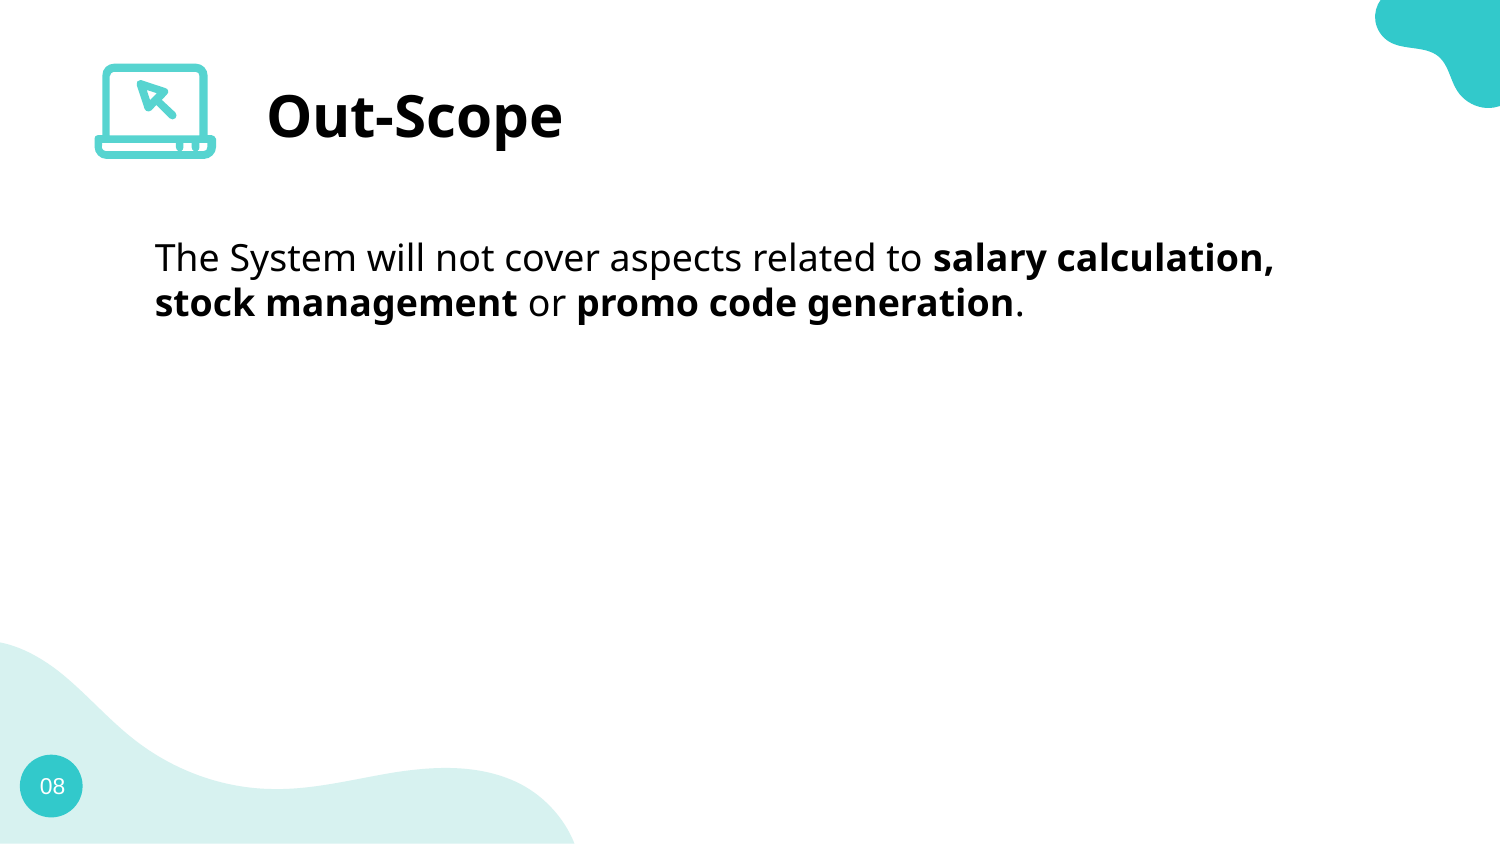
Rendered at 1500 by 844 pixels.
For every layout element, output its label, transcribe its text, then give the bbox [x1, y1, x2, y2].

title Out-Scope [251, 64, 1500, 159]
text_box [27, 754, 75, 765]
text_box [94, 63, 217, 160]
text_box 08 [25, 765, 82, 806]
list The System will not cover aspects related to salary calculation, stock management or promo code generation. [116, 218, 1384, 780]
text_box [19, 768, 25, 804]
text_box [27, 806, 76, 818]
